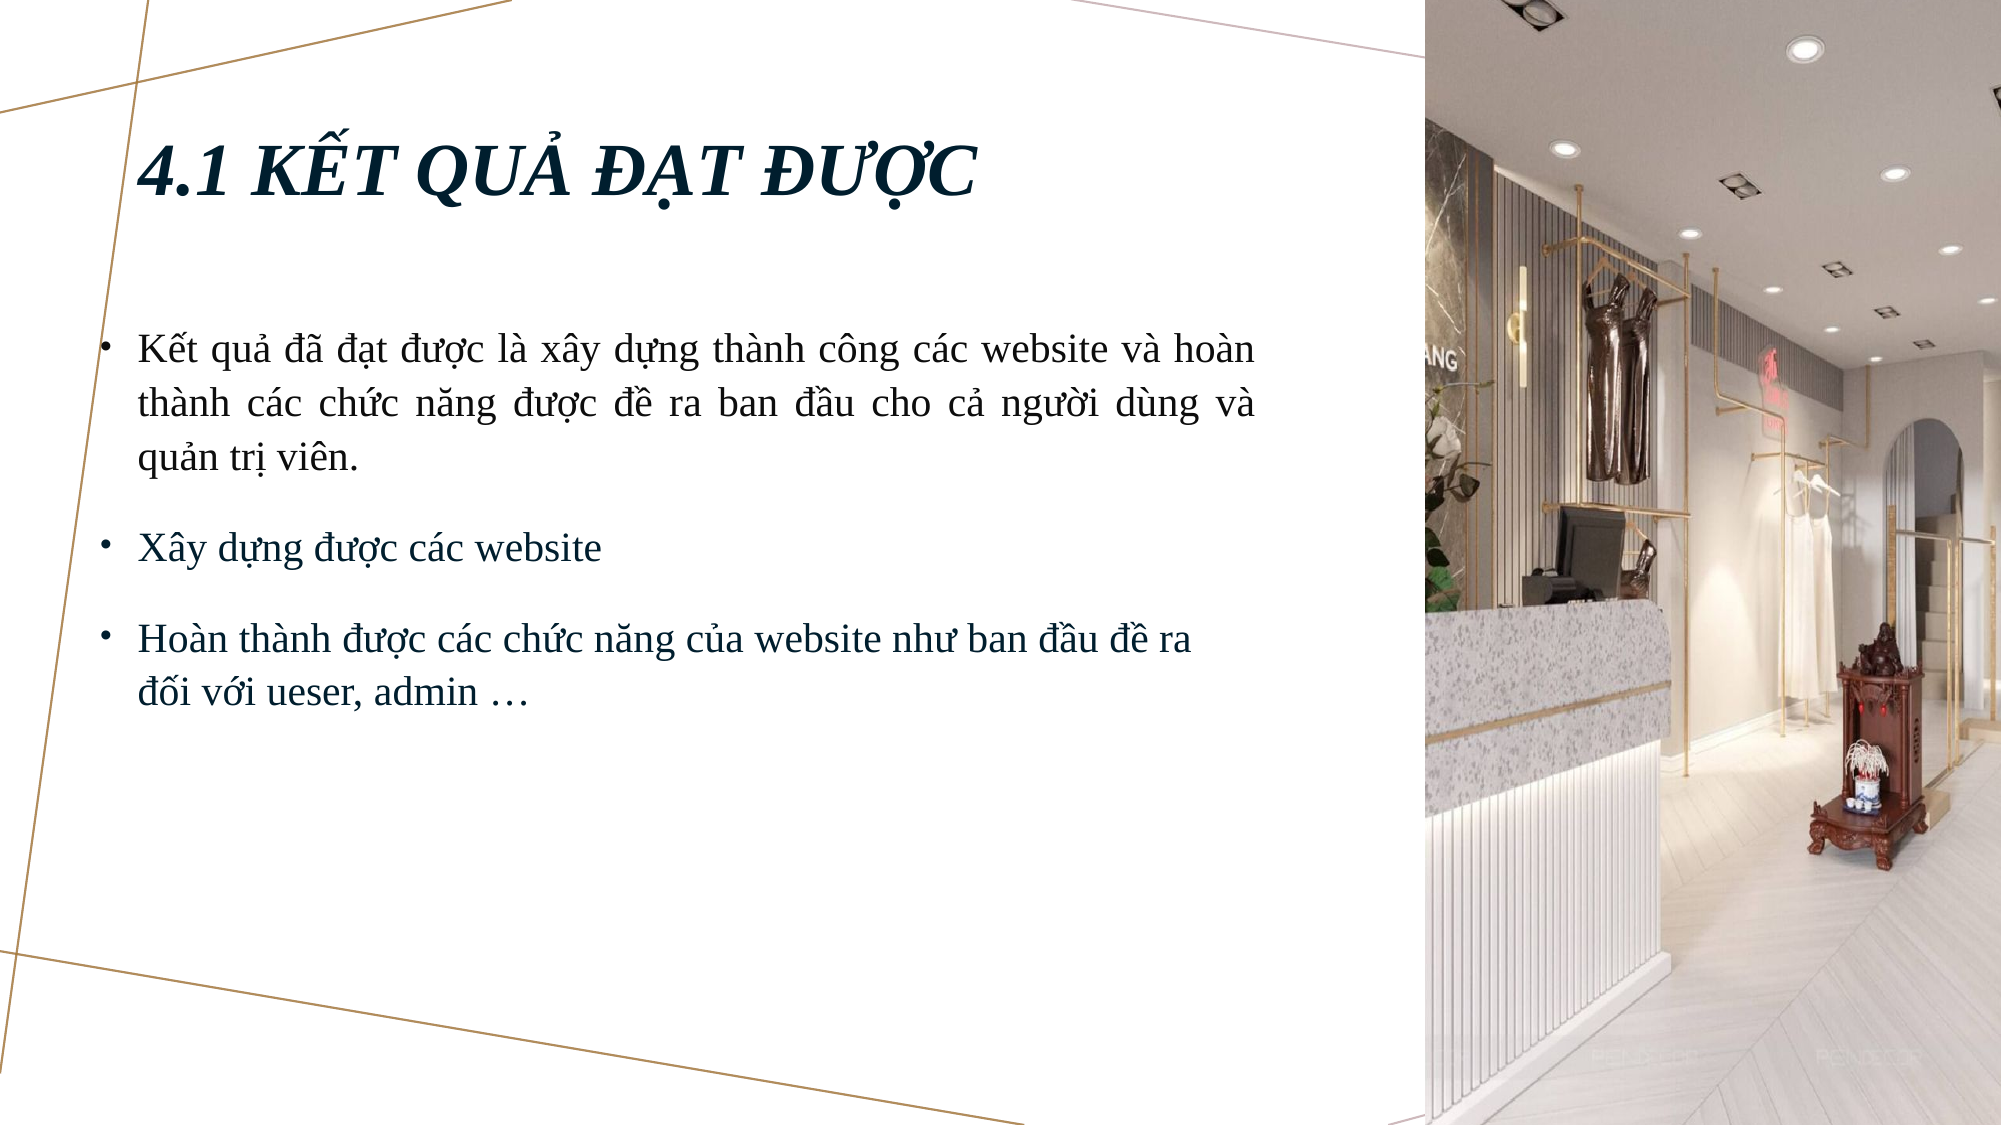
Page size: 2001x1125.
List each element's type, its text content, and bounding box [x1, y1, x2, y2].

picture [1424, 0, 2001, 1125]
text_box Kết quả đã đạt được là xây dựng thành công các website và hoàn thành các chức năng được đề ra ban đầu cho cả người dùng và quản trị viên. Xây dựng được các website Hoàn thành được các chức năng của website như ban đầu đề ra đối với ueser, admin … [85, 310, 1272, 1016]
text_box 4.1 Kết quả đạt được [123, 62, 1027, 218]
